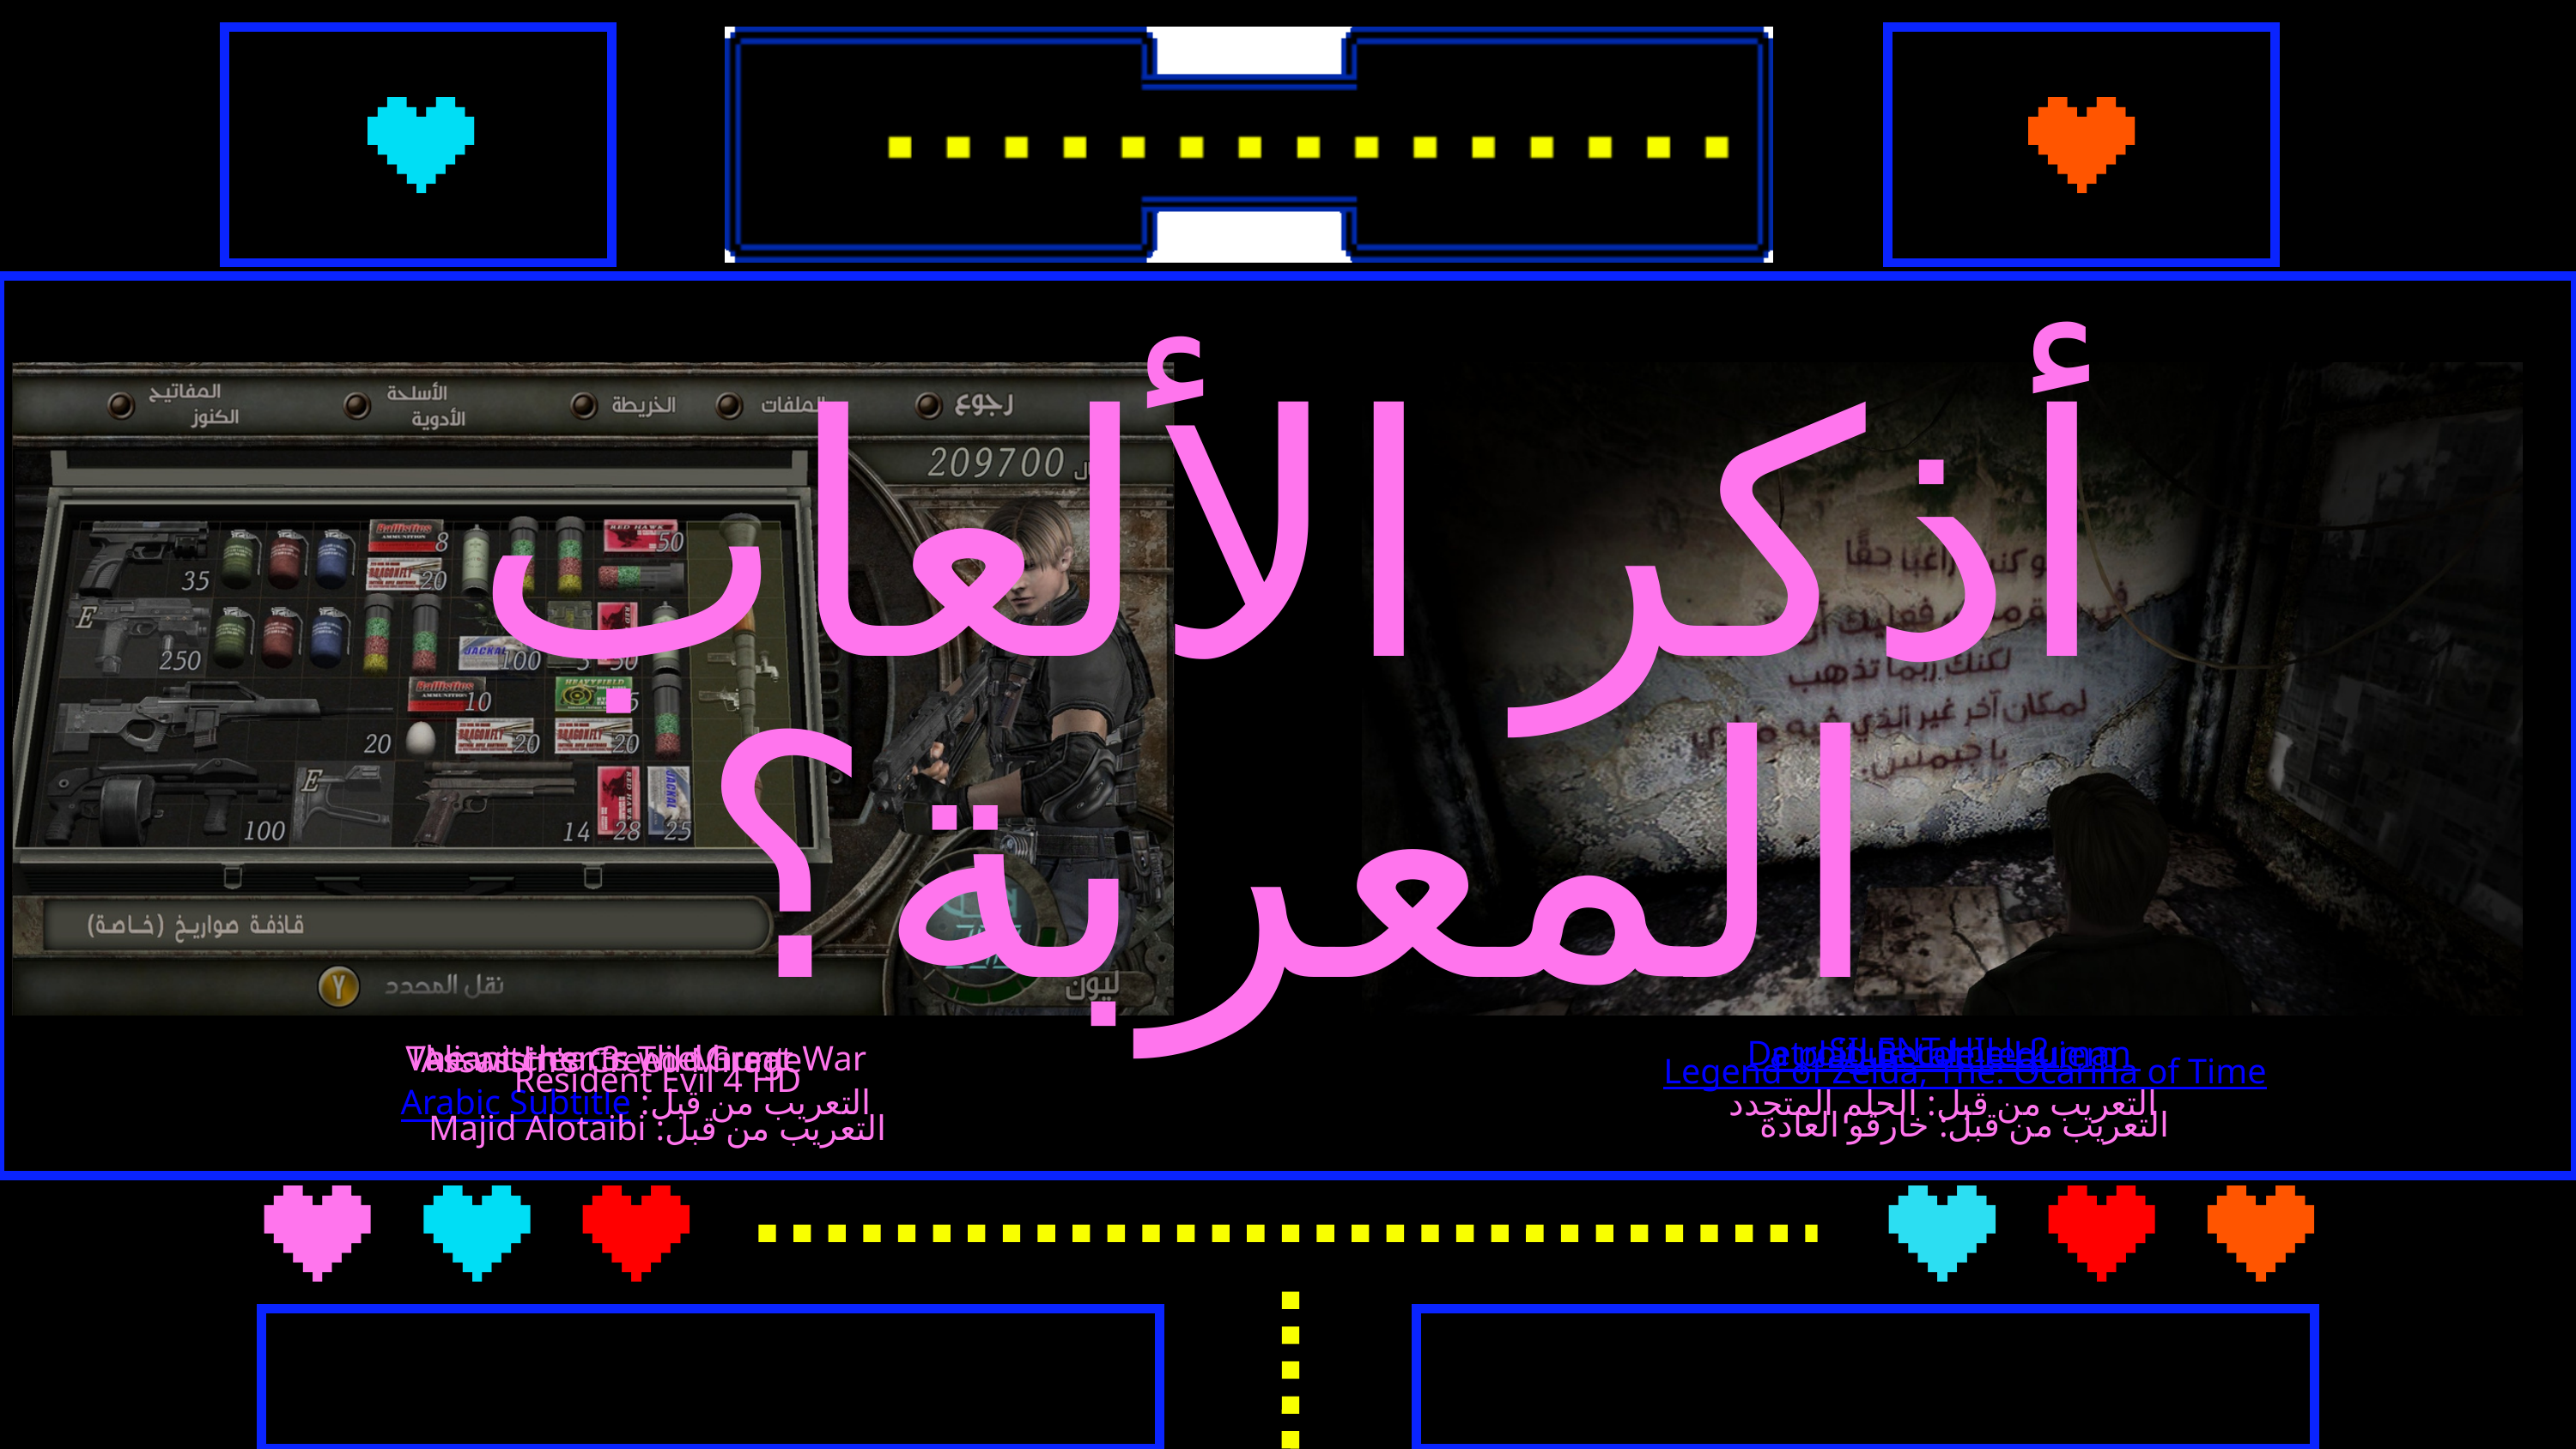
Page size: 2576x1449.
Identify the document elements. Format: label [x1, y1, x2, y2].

text_box [261, 1307, 1160, 1449]
text_box [1416, 1307, 2315, 1449]
text_box [1887, 27, 2275, 264]
text_box [0, 275, 2576, 1176]
picture [724, 27, 1773, 264]
text_box [2207, 1185, 2315, 1282]
text_box [224, 27, 612, 264]
text_box [1888, 1185, 1996, 1282]
text_box [2048, 1185, 2155, 1282]
text_box [423, 1185, 531, 1282]
text_box [582, 1185, 690, 1282]
text_box [264, 1185, 371, 1282]
